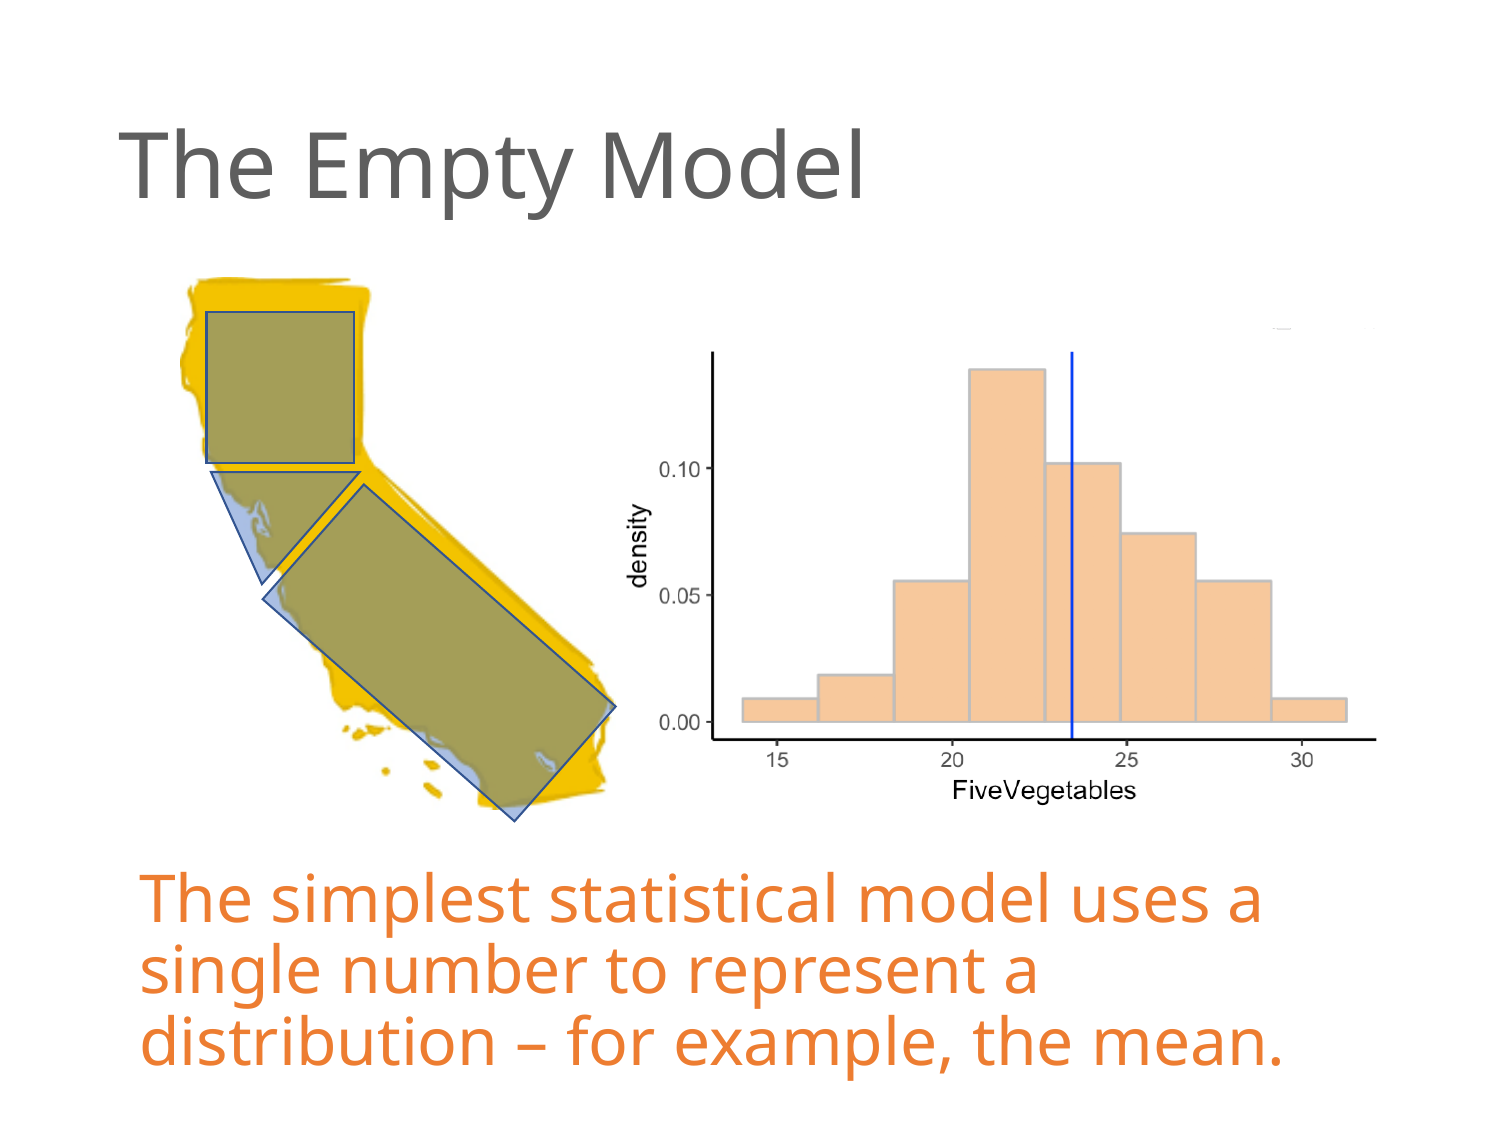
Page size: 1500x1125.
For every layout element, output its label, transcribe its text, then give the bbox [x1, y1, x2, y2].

text_box The simplest statistical model uses a single number to represent a distribution – for example, the mean. [124, 858, 1397, 1091]
title The Empty Model [103, 59, 1397, 278]
text_box [500, 810, 526, 823]
picture [180, 277, 1397, 818]
